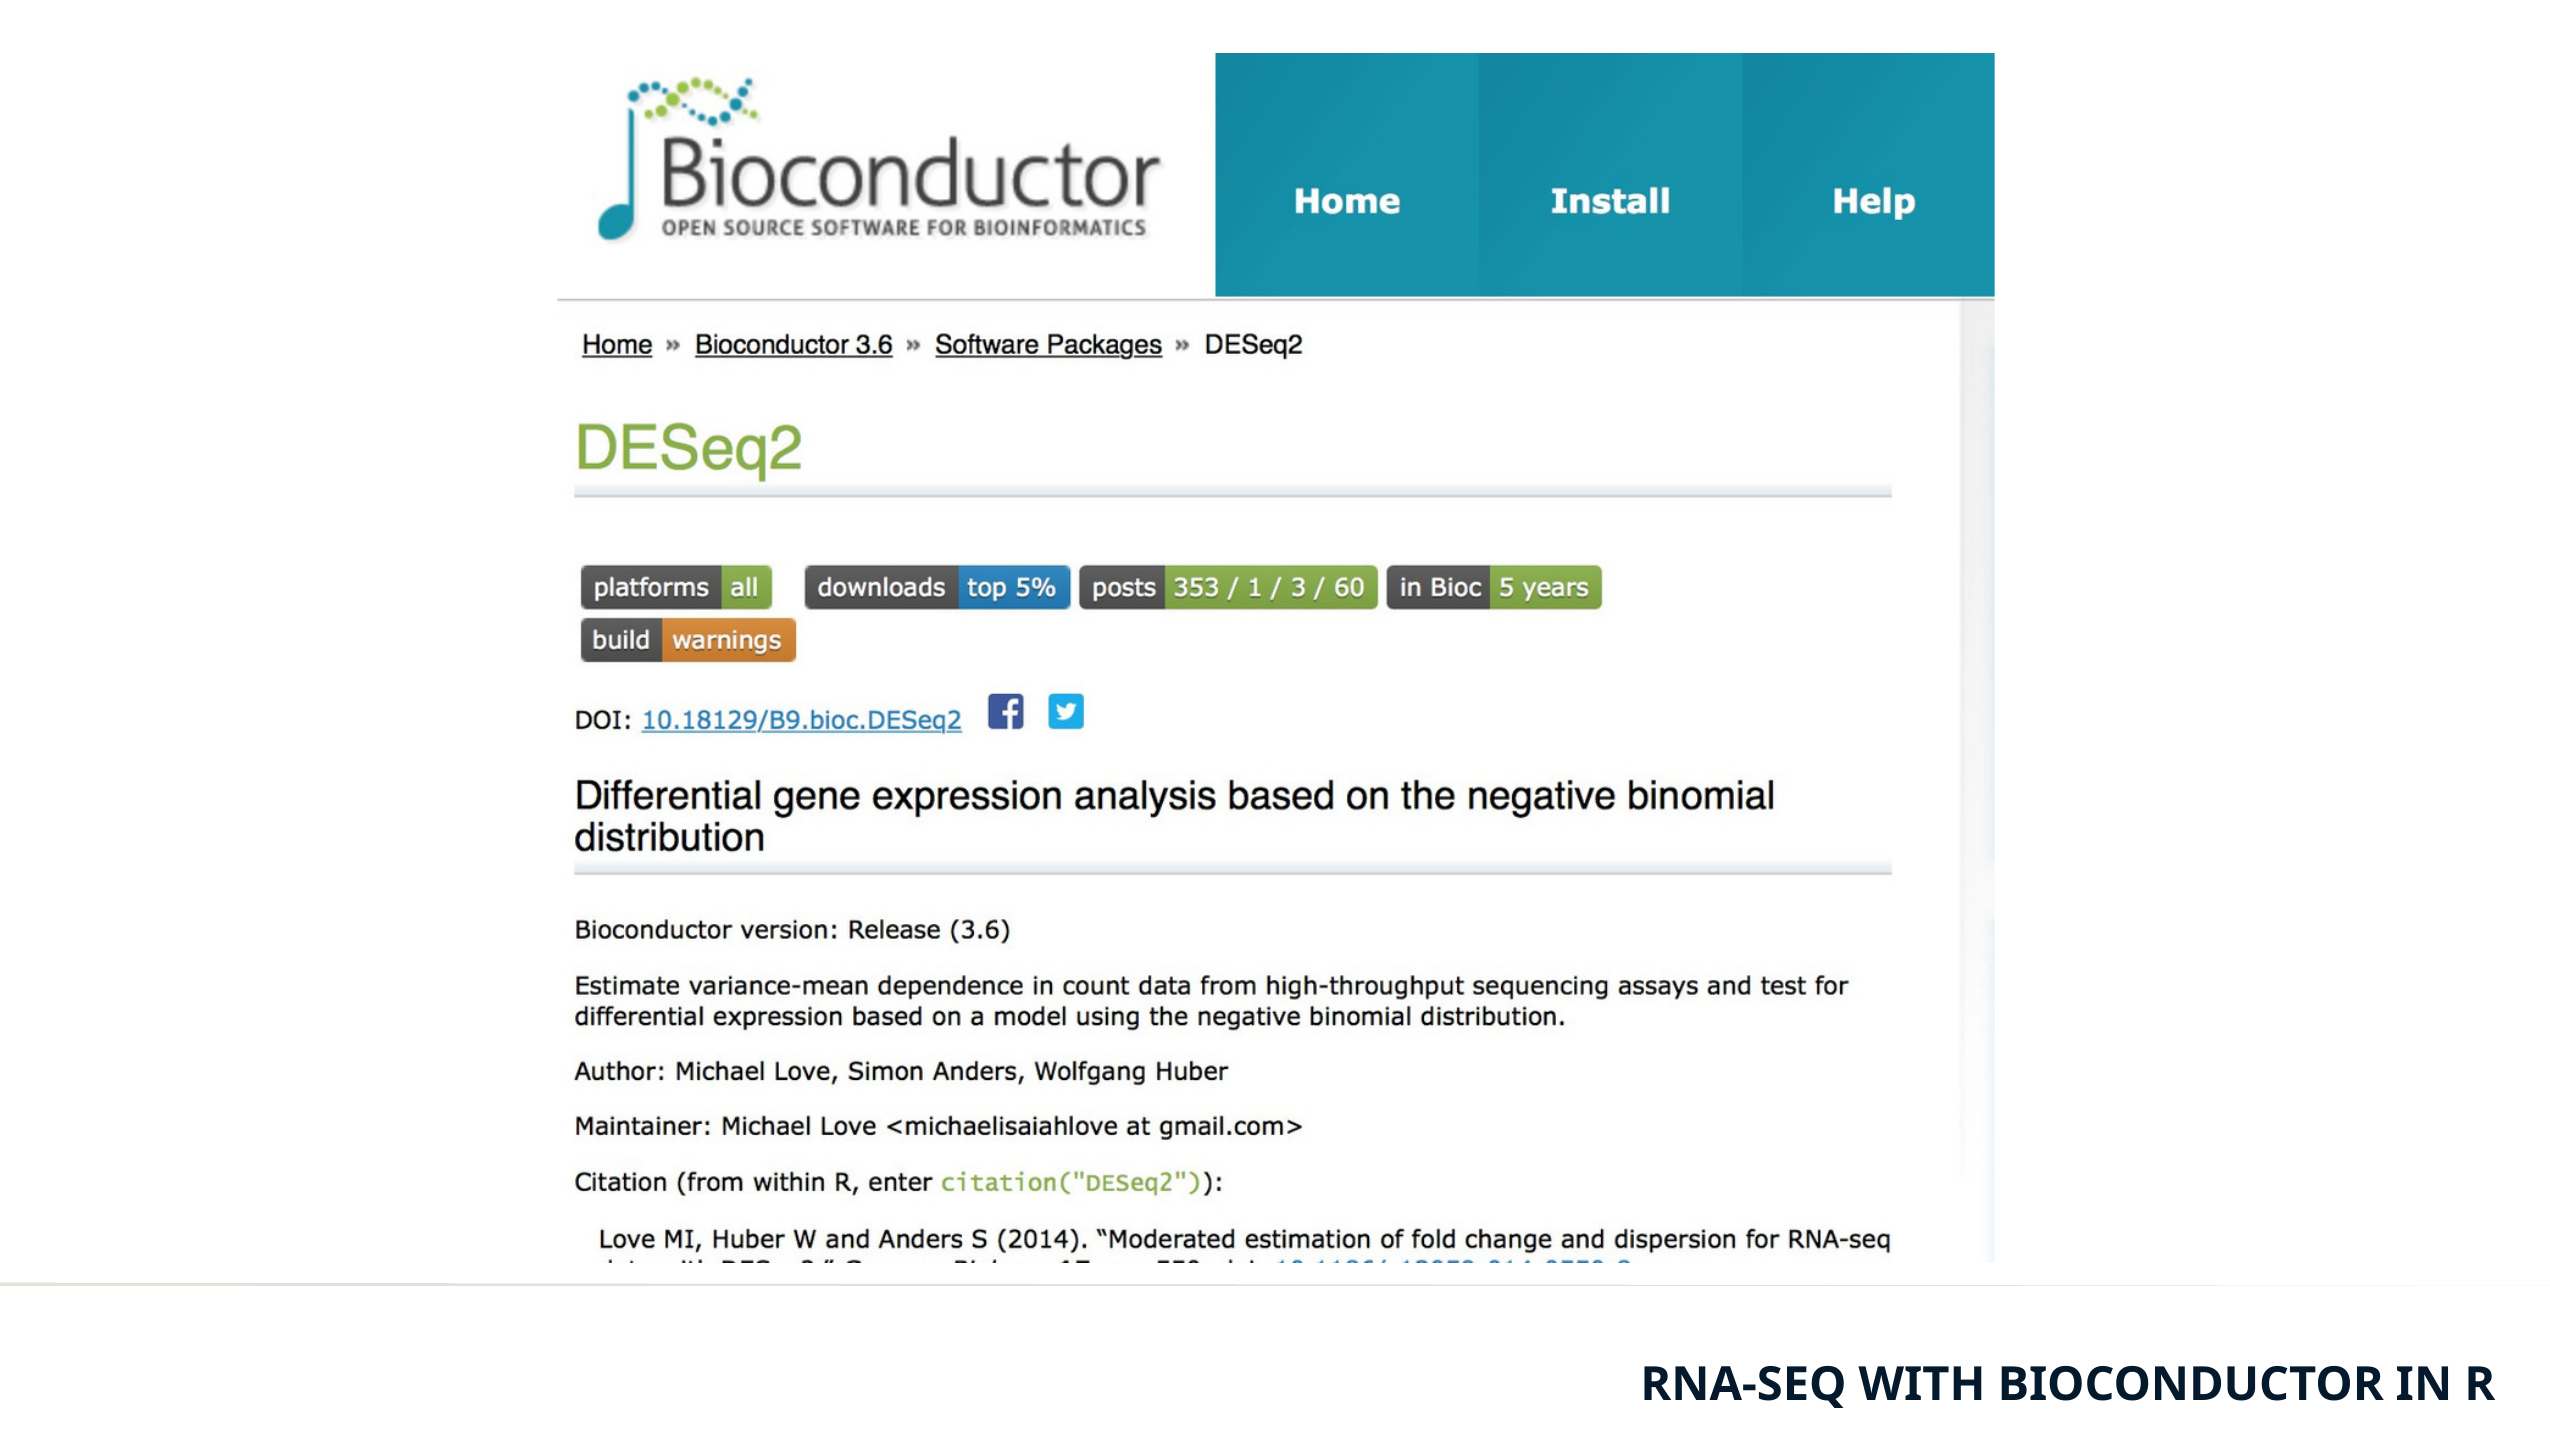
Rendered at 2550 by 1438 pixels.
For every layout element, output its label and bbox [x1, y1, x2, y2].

text_box [0, 0, 2550, 1409]
